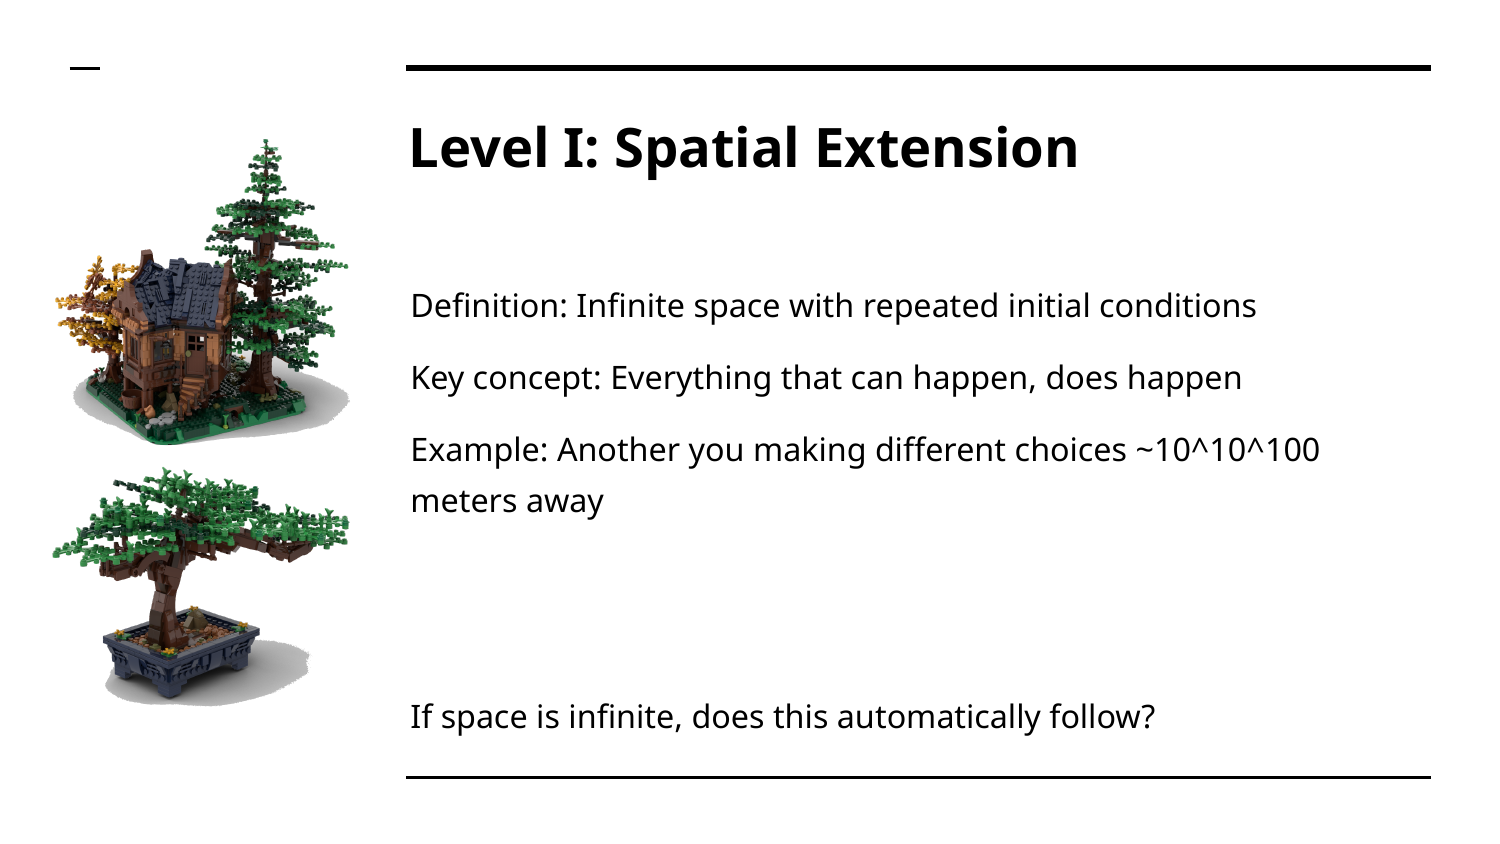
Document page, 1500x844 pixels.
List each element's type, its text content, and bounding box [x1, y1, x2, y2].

title Level I: Spatial Extension [393, 94, 1431, 199]
list Definition: Infinite space with repeated initial conditions Key concept: Everything that can happen, does happen Example: Another you making different choices ~10^10^100 meters away If space is infinite, does this automatically follow? [395, 261, 1433, 755]
picture [50, 135, 351, 449]
picture [50, 463, 351, 708]
